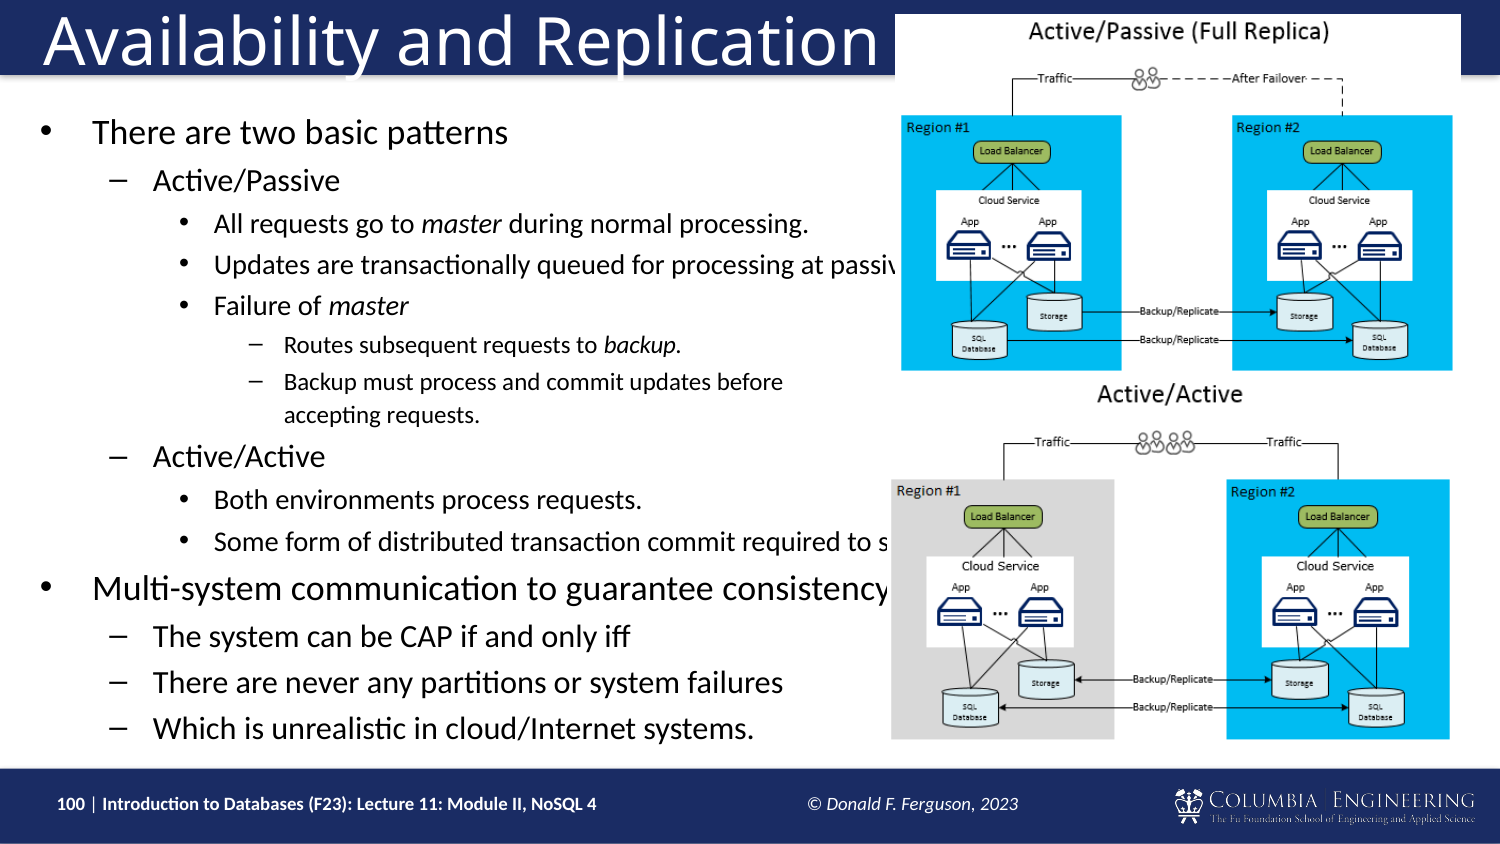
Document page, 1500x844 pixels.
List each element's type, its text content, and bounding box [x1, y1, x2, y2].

title Availability and Replication [28, 0, 1450, 73]
list There are two basic patterns Active/Passive All requests go to master during normal processing. Updates are transactionally queued for processing at passive backup. Failure of master Routes subsequent requests to backup. Backup must process and commit updates before accepting requests. Active/Active Both environments process requests. Some form of distributed transaction commit required to synchronize updates on both copies. Multi-system communication to guarantee consistency is the foundation for tradeoffs in CAP. The system can be CAP if and only iff There are never any partitions or system failures Which is unrealistic in cloud/Internet systems. [24, 96, 1475, 760]
picture [887, 381, 1454, 748]
picture [895, 14, 1462, 379]
